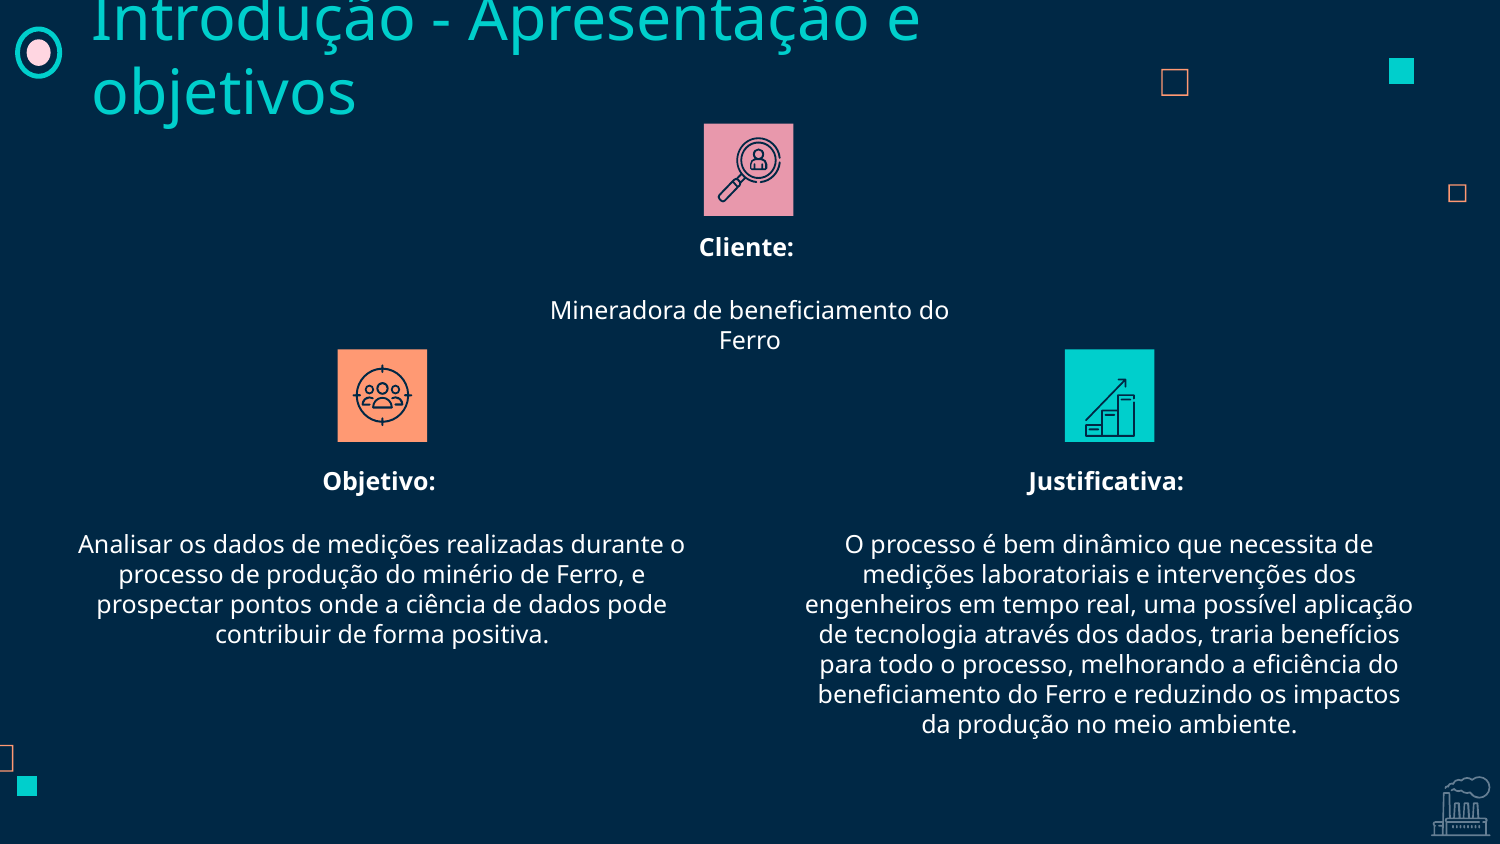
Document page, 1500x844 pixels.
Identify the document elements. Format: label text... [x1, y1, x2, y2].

list Cliente: Mineradora de beneficiamento do Ferro [501, 216, 999, 323]
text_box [1084, 378, 1136, 438]
list Objetivo: Analisar os dados de medições realizadas durante o processo de produção do minério de Ferro, e prospectar pontos onde a ciência de dados pode contribuir de forma positiva. [61, 386, 703, 745]
text_box [703, 123, 794, 216]
text_box [337, 349, 428, 442]
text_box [717, 137, 781, 203]
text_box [1430, 775, 1491, 837]
list Justificativa: O processo é bem dinâmico que necessita de medições laboratoriais e intervenções dos engenheiros em tempo real, uma possível aplicação de tecnologia através dos dados, traria benefícios para todo o processo, melhorando a eficiência do beneficiamento do Ferro e reduzindo os impactos da produção no meio ambiente. [789, 386, 1431, 745]
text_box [14, 26, 63, 79]
title Introdução - Apresentação e objetivos [76, 17, 1079, 88]
text_box [1064, 349, 1155, 442]
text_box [352, 364, 413, 427]
